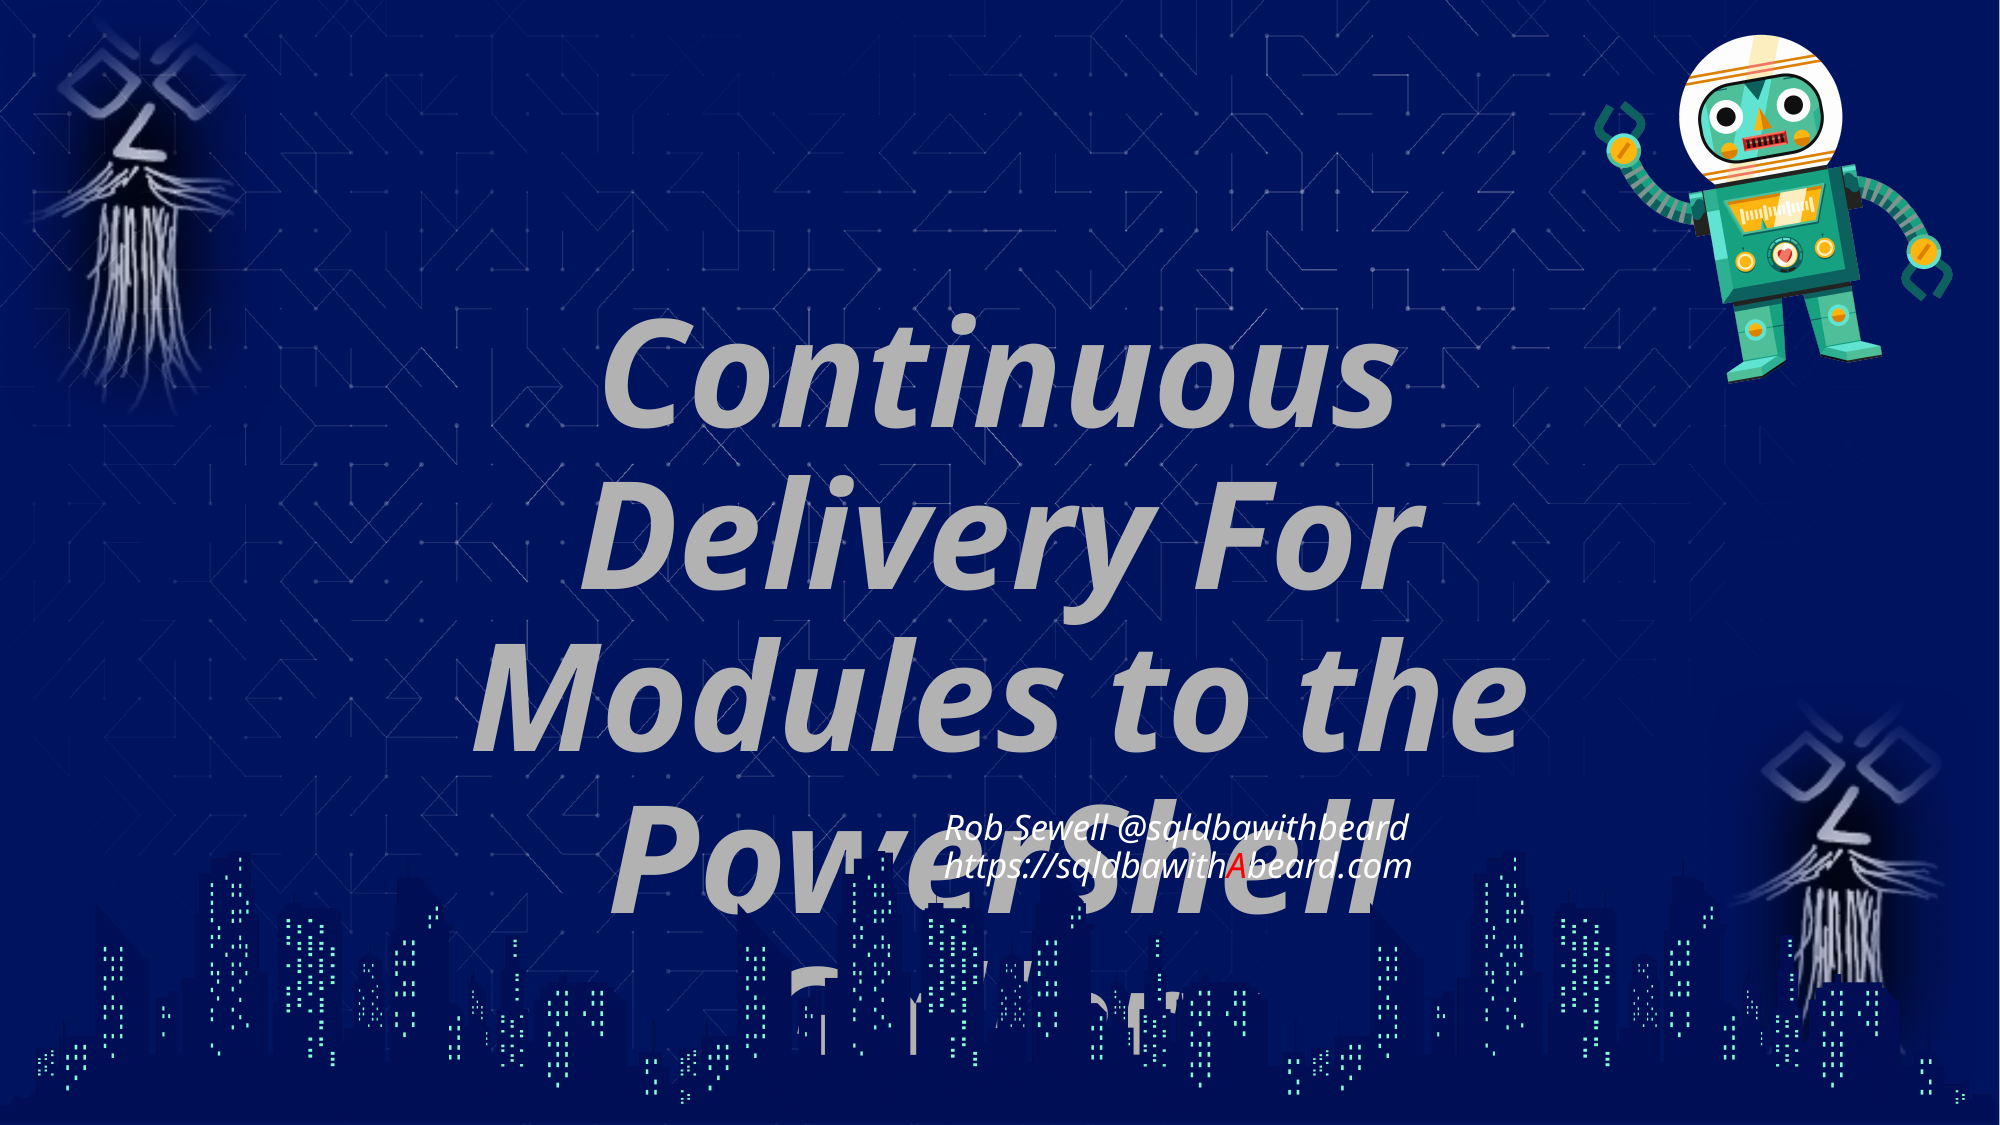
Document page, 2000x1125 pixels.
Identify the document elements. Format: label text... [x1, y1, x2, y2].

picture [0, 0, 2000, 1125]
text_box Continuous Delivery For Modules to the PowerShell Gallery [320, 290, 1679, 445]
list Rob Sewell @sqldbawithbeard https://sqldbawithAbeard.com [928, 803, 1522, 851]
